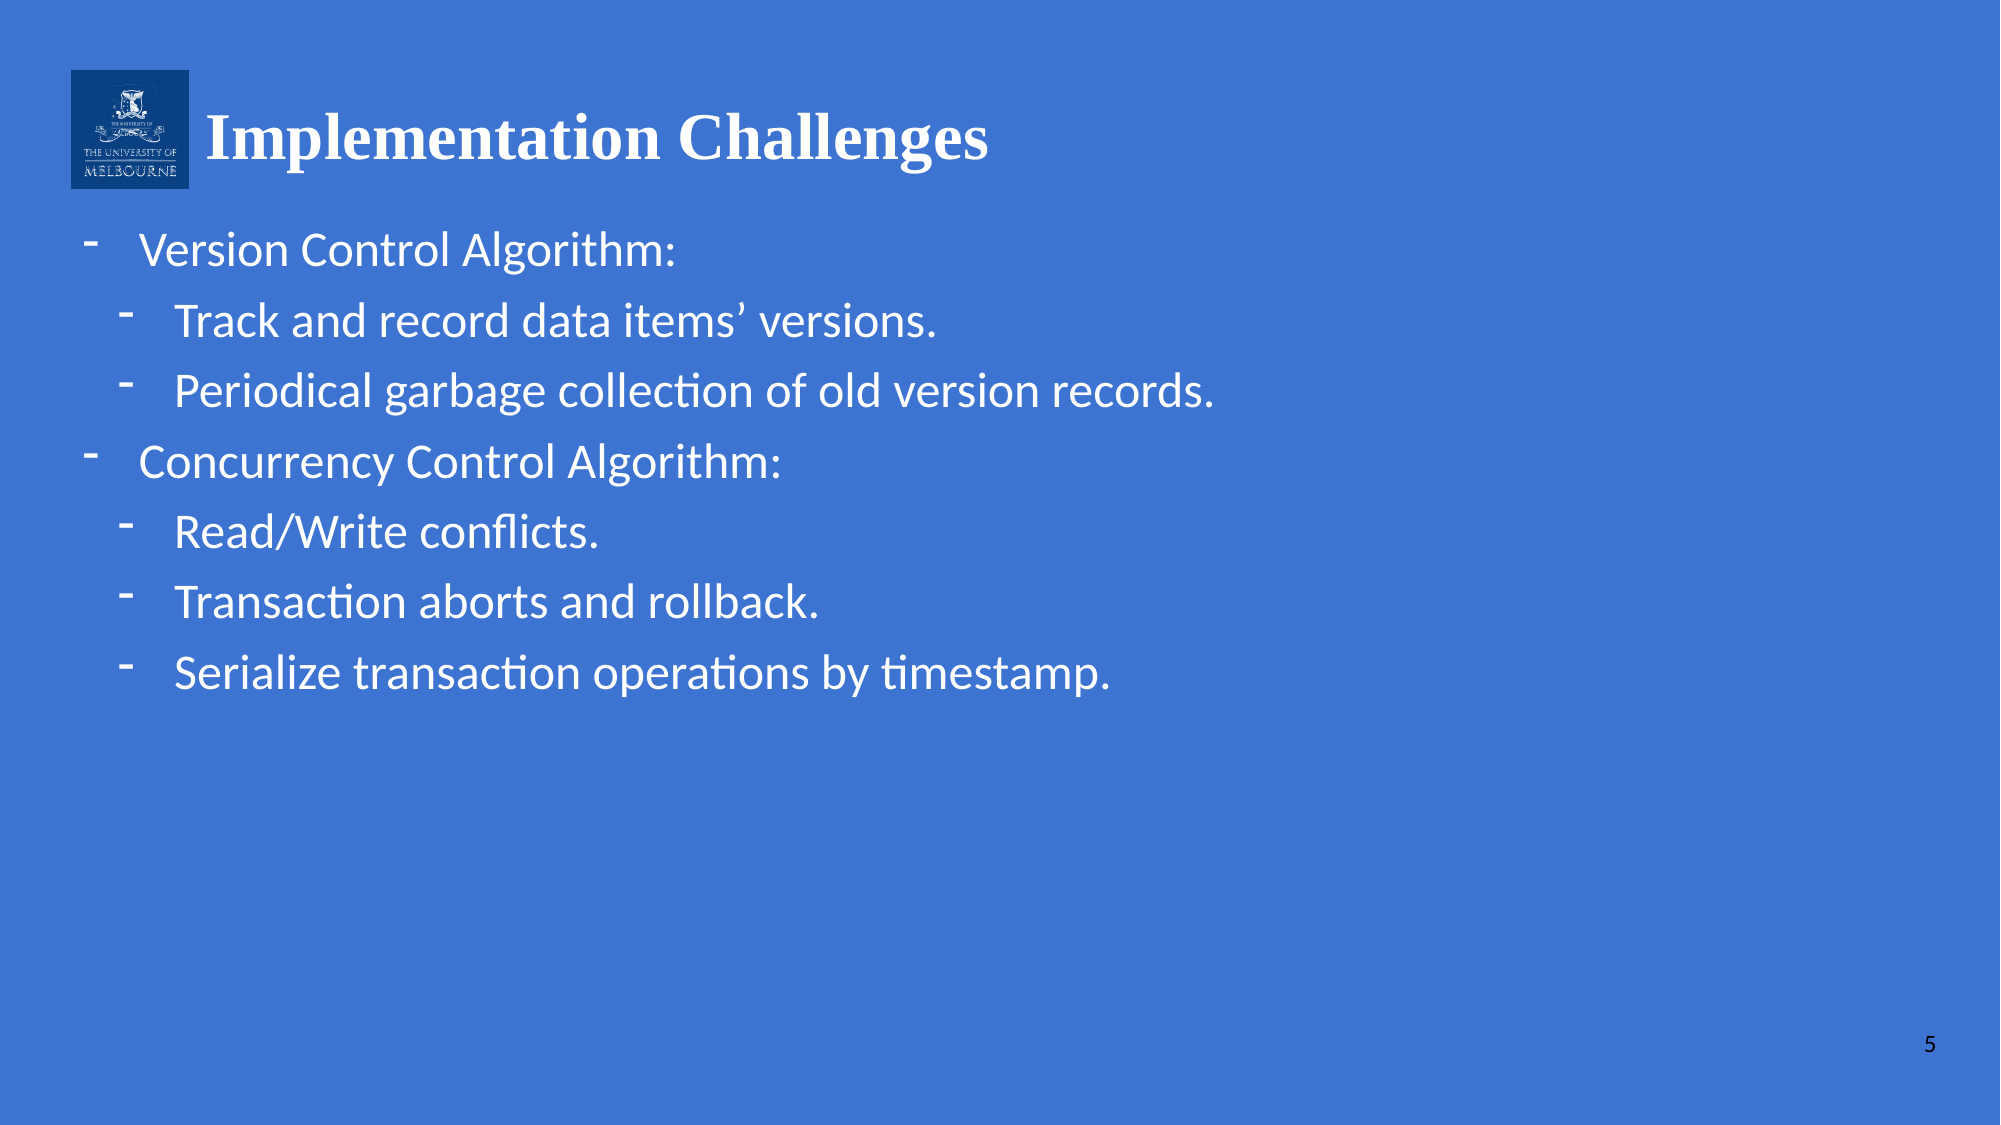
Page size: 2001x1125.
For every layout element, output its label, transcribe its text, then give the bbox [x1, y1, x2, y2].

title Implementation Challenges [190, 75, 1708, 182]
picture [71, 70, 189, 189]
slide_number 5 [1797, 1012, 1937, 1073]
list Version Control Algorithm: Track and record data items’ versions. Periodical garbage collection of old version records. Concurrency Control Algorithm: Read/Write conflicts. Transaction aborts and rollback. Serialize transaction operations by timestamp. [67, 209, 1768, 979]
